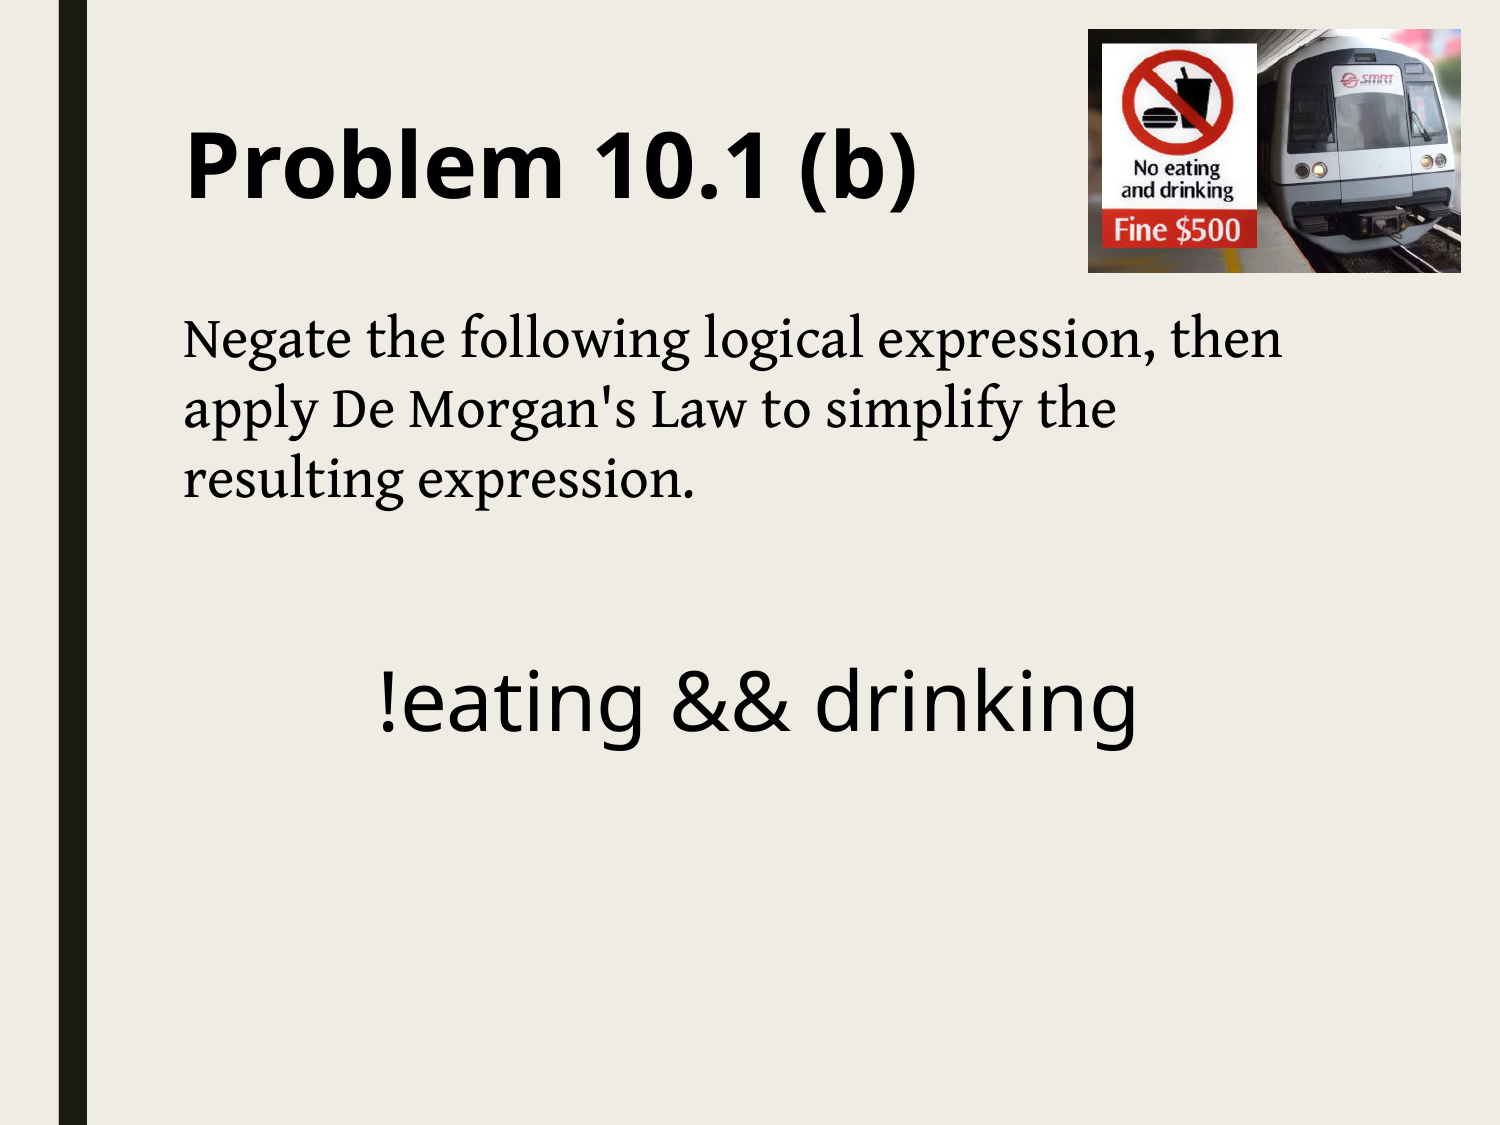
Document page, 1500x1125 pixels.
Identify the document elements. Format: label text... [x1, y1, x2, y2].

text_box Negate the following logical expression, then apply De Morgan's Law to simplify the resulting expression. [168, 291, 1351, 517]
title Problem 10.1 (b) [168, 112, 1351, 291]
picture [1088, 29, 1461, 273]
text_box !eating && drinking [362, 640, 1156, 756]
